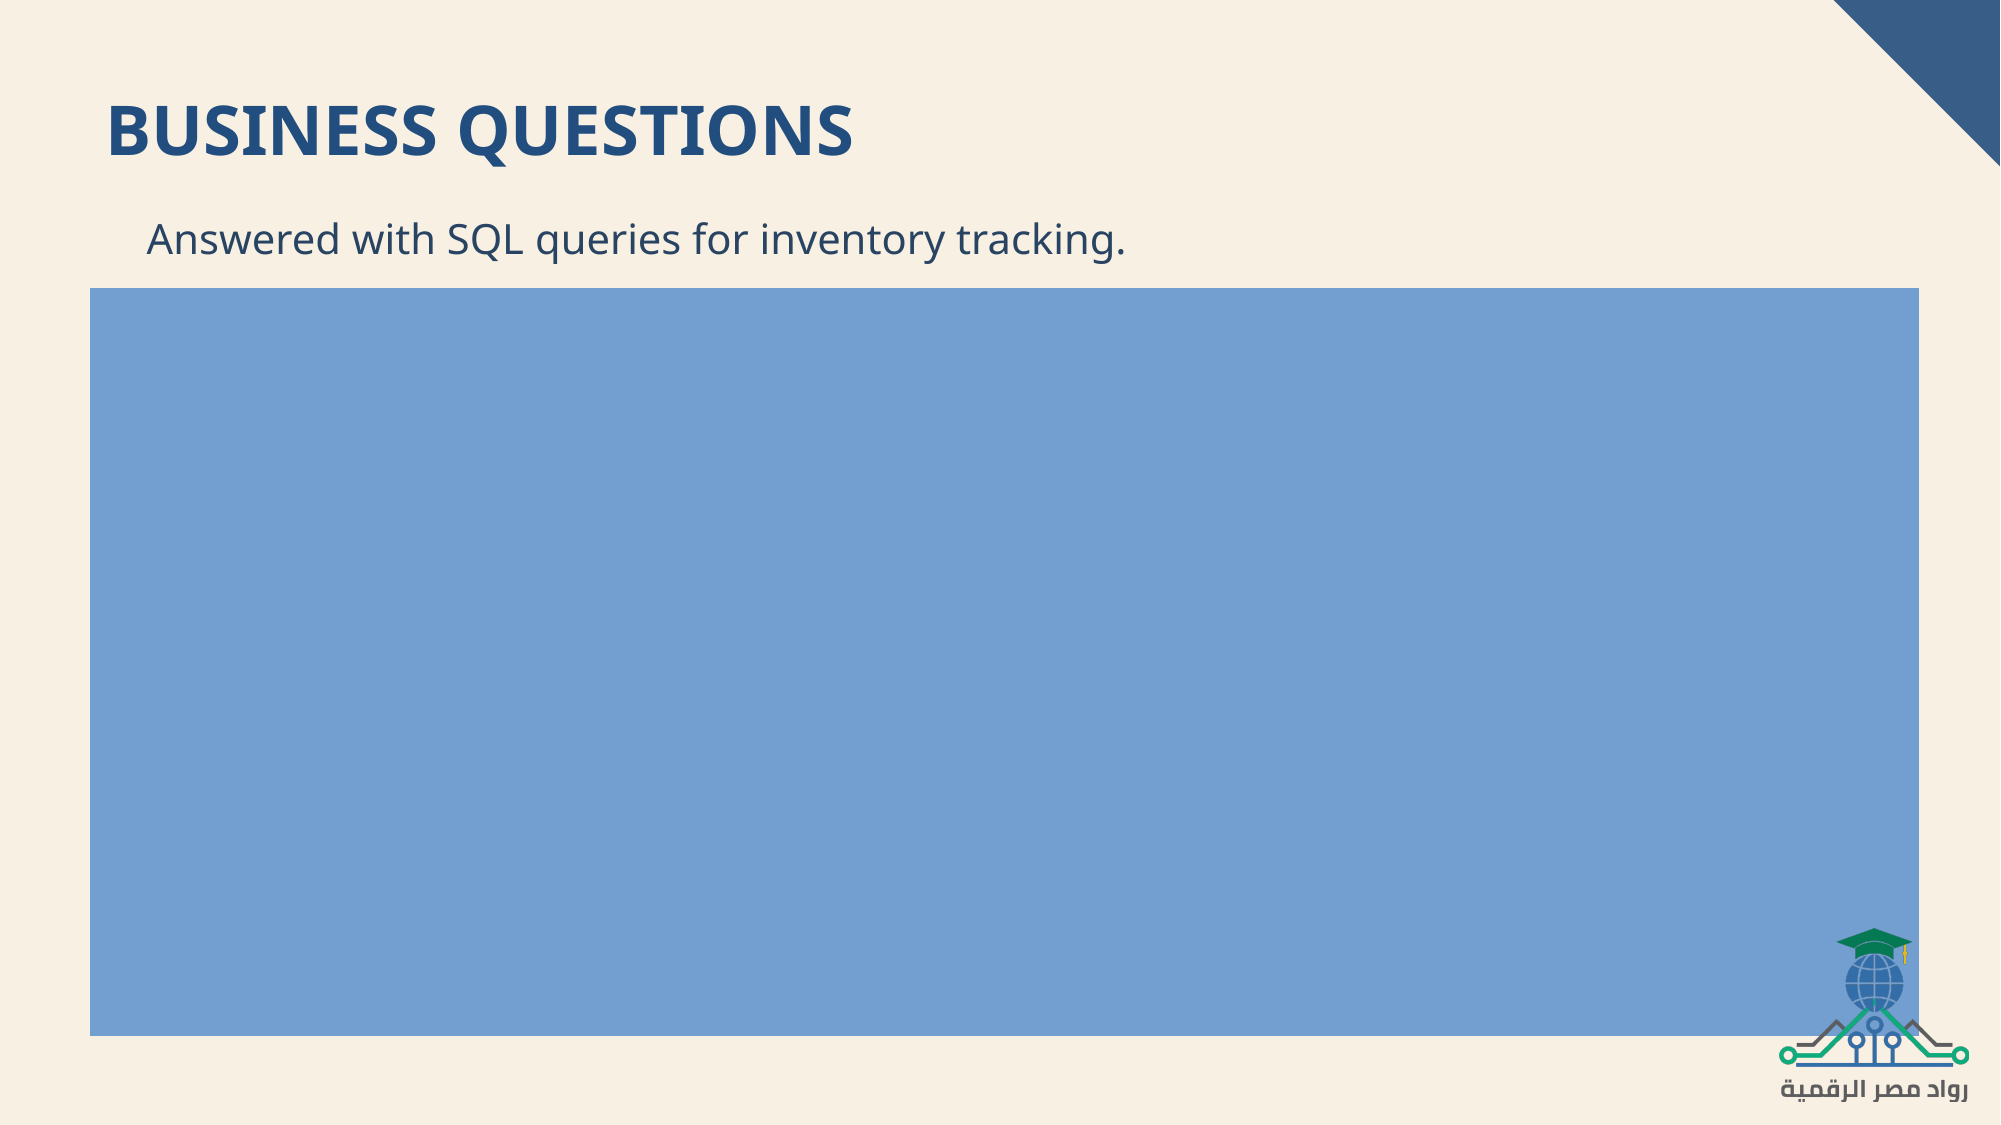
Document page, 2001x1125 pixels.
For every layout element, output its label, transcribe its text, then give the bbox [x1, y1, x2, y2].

picture [1779, 928, 1969, 1102]
title Business Questions [89, 88, 1000, 218]
list Answered with SQL queries for inventory tracking. [131, 205, 1370, 288]
